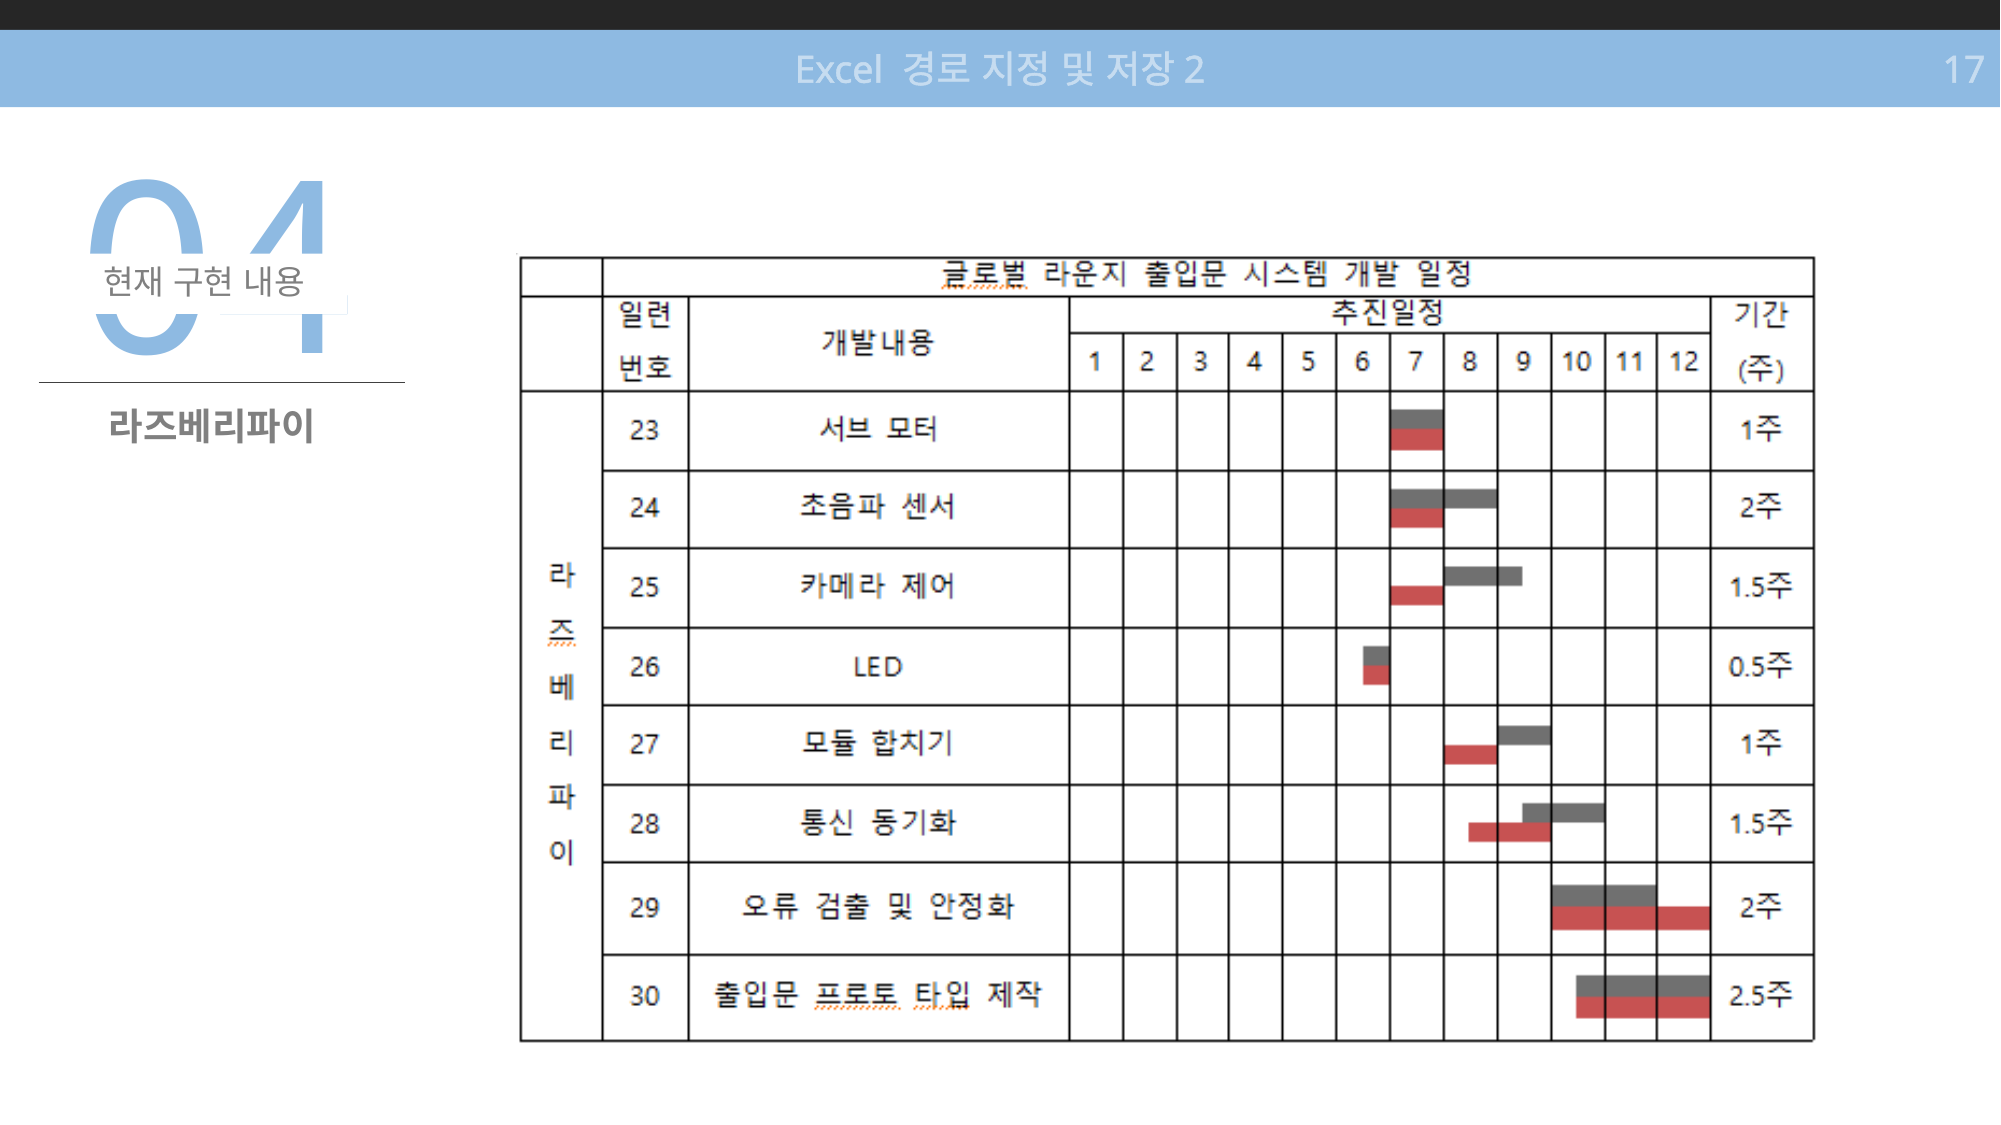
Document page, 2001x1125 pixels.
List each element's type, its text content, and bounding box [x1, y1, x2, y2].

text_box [38, 107, 406, 413]
text_box [0, 29, 2000, 108]
picture [516, 253, 1822, 1049]
text_box [0, 0, 2000, 29]
text_box 17 [1927, 37, 2000, 98]
text_box 라즈베리파이 [0, 395, 439, 455]
text_box Excel 경로 지정 및 저장2 [779, 37, 1221, 98]
